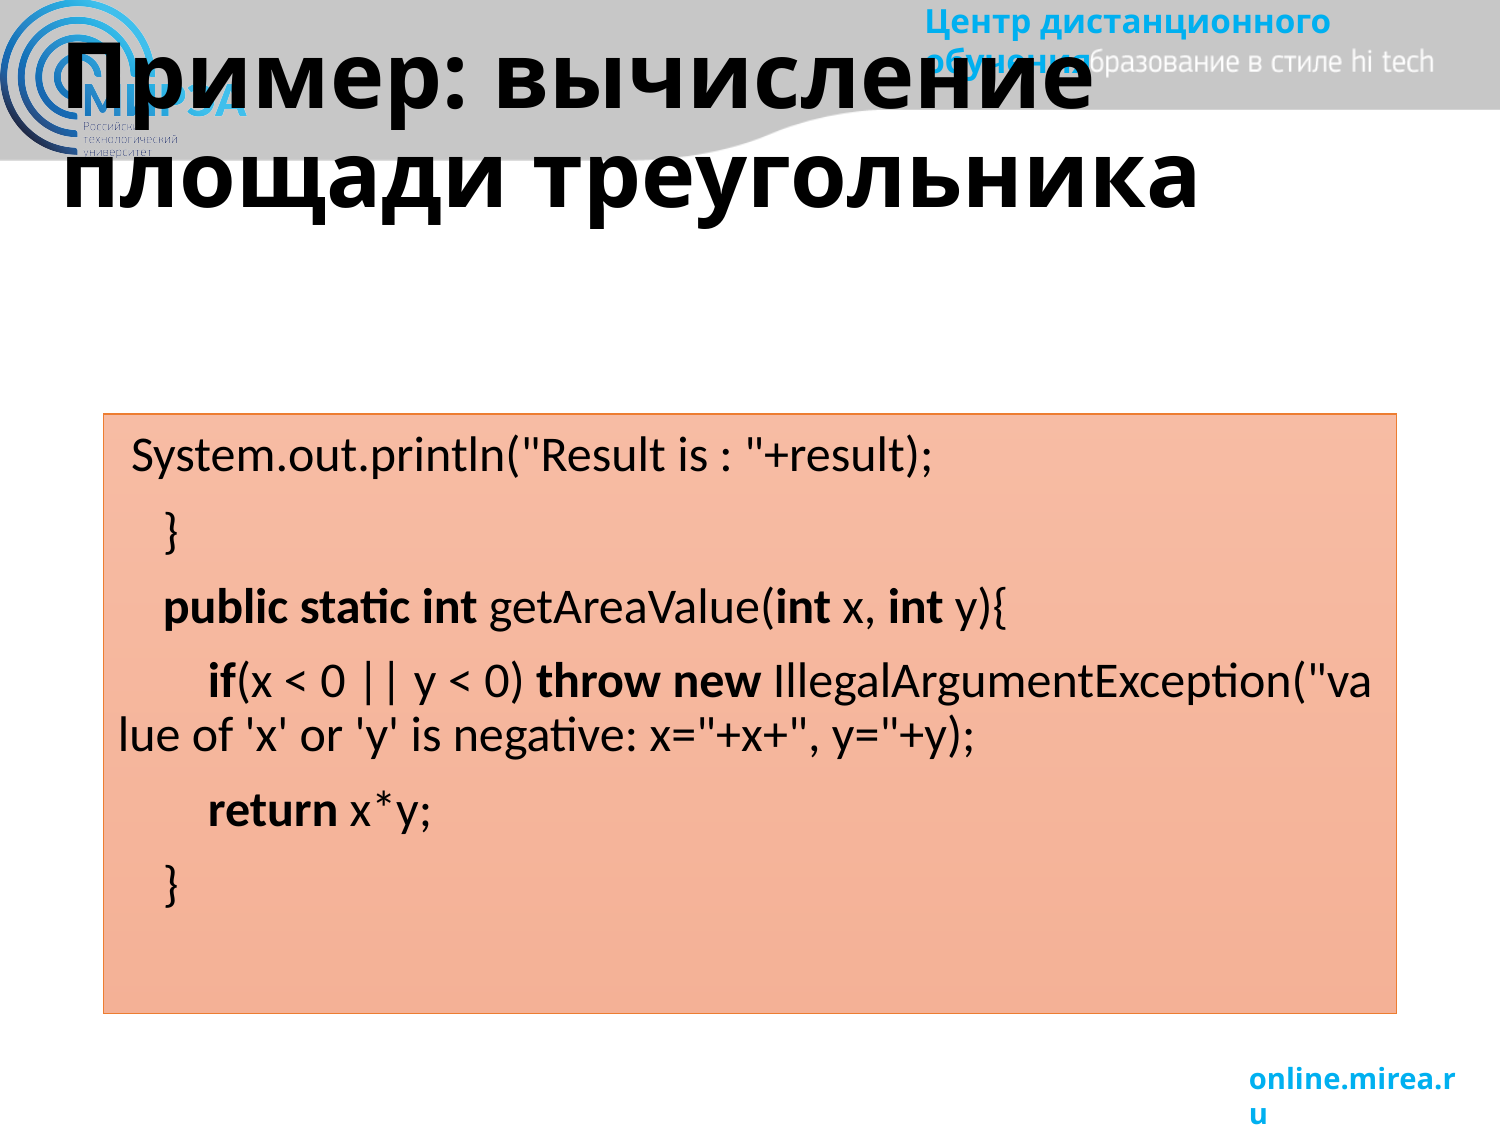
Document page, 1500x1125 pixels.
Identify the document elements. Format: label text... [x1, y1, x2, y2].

title Пример: вычисление площади треугольника [45, 21, 1425, 233]
list System.out.println("Result is : "+result); } public static int getAreaValue(int x, int y){ if(x < 0 || y < 0) throw new IllegalArgumentException("value of 'x' or 'y' is negative: x="+x+", y="+y); return x*y; } [103, 413, 1397, 1014]
picture [0, 0, 247, 159]
